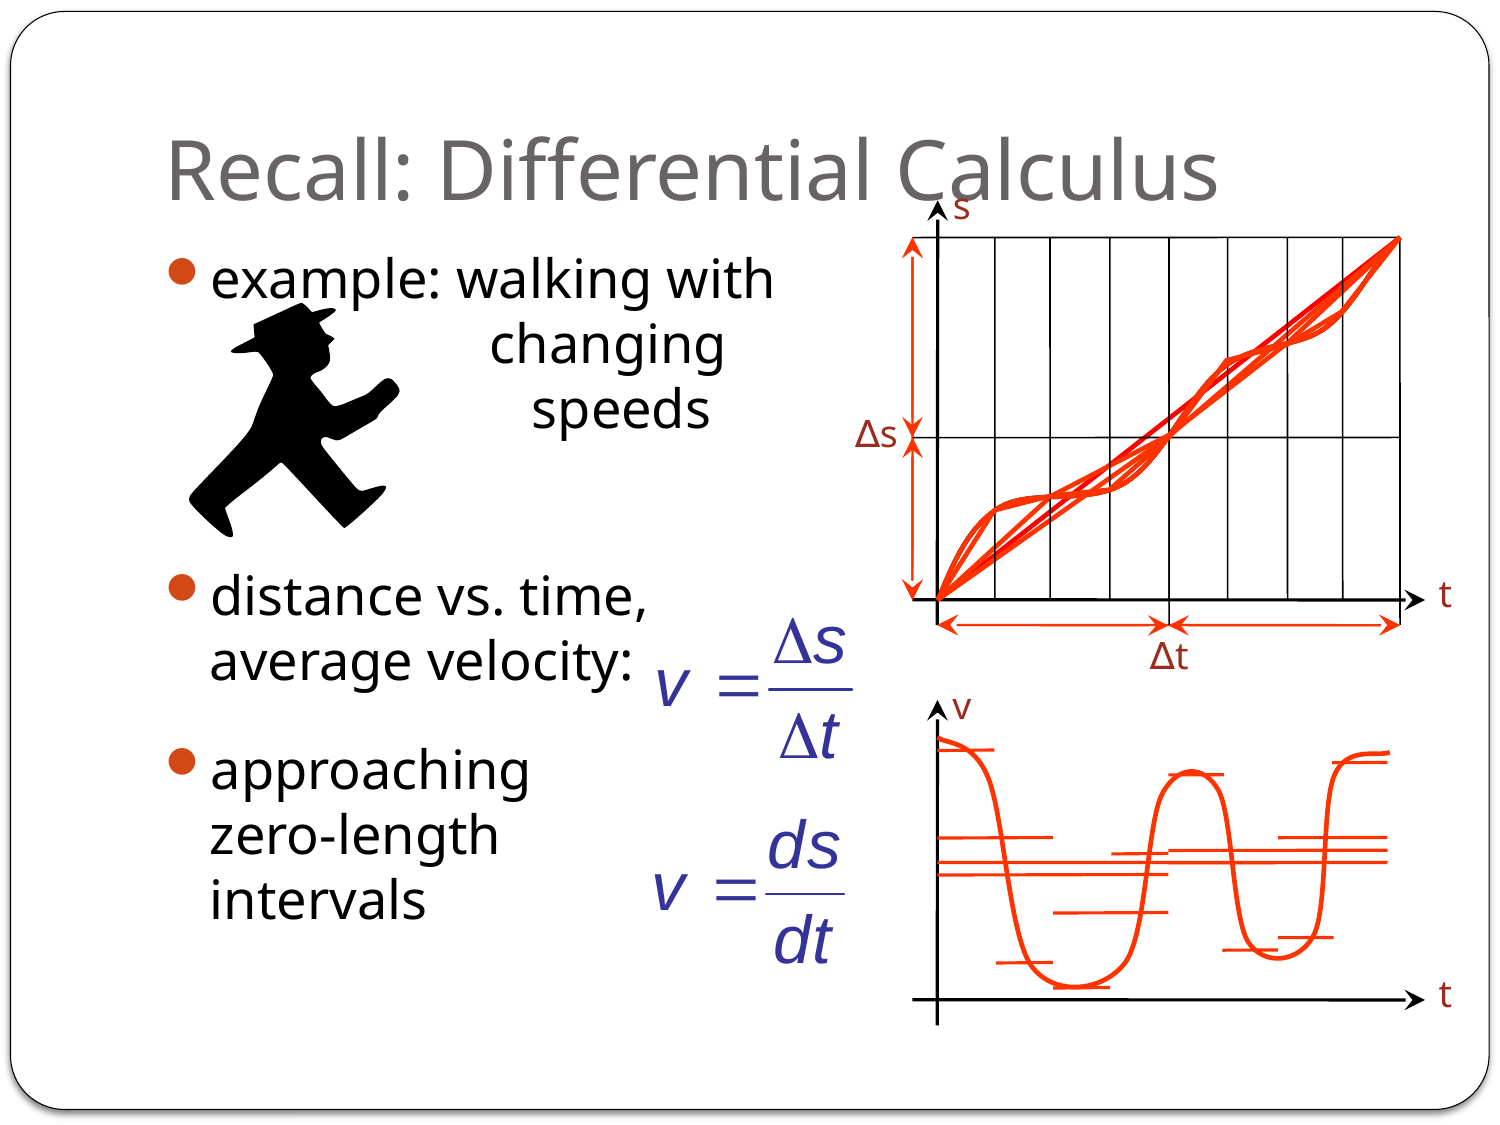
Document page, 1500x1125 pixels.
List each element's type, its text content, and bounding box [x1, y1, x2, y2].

text_box [937, 737, 1390, 988]
list example: walking with changing speeds distance vs. time, average velocity: approaching zero-length intervals [150, 237, 1425, 988]
text_box v [937, 674, 987, 735]
text_box [902, 579, 923, 600]
text_box t [1423, 962, 1467, 1023]
text_box [902, 437, 923, 459]
text_box [905, 423, 920, 437]
text_box [902, 237, 923, 259]
text_box t [1423, 562, 1467, 623]
text_box [937, 614, 1168, 636]
text_box ∆t [1135, 626, 1204, 685]
picture [188, 302, 401, 538]
text_box ∆s [840, 423, 913, 462]
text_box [937, 237, 1401, 601]
text_box ∆s [840, 402, 912, 410]
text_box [646, 804, 851, 976]
title Recall: Differential Calculus [150, 45, 1425, 233]
text_box [1168, 614, 1400, 636]
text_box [649, 599, 863, 771]
text_box s [938, 174, 986, 235]
